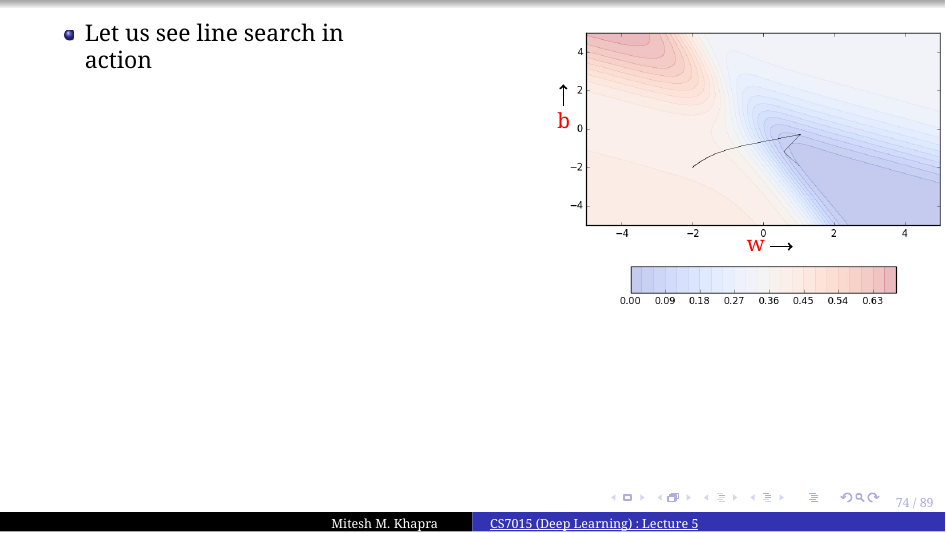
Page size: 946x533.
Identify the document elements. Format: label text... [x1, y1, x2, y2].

picture [0, 0, 945, 8]
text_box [0, 511, 946, 532]
picture [62, 30, 74, 42]
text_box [559, 84, 793, 251]
text_box 74 / 89 [893, 493, 942, 510]
text_box Let us see line search in action [82, 16, 393, 74]
picture [570, 32, 942, 304]
